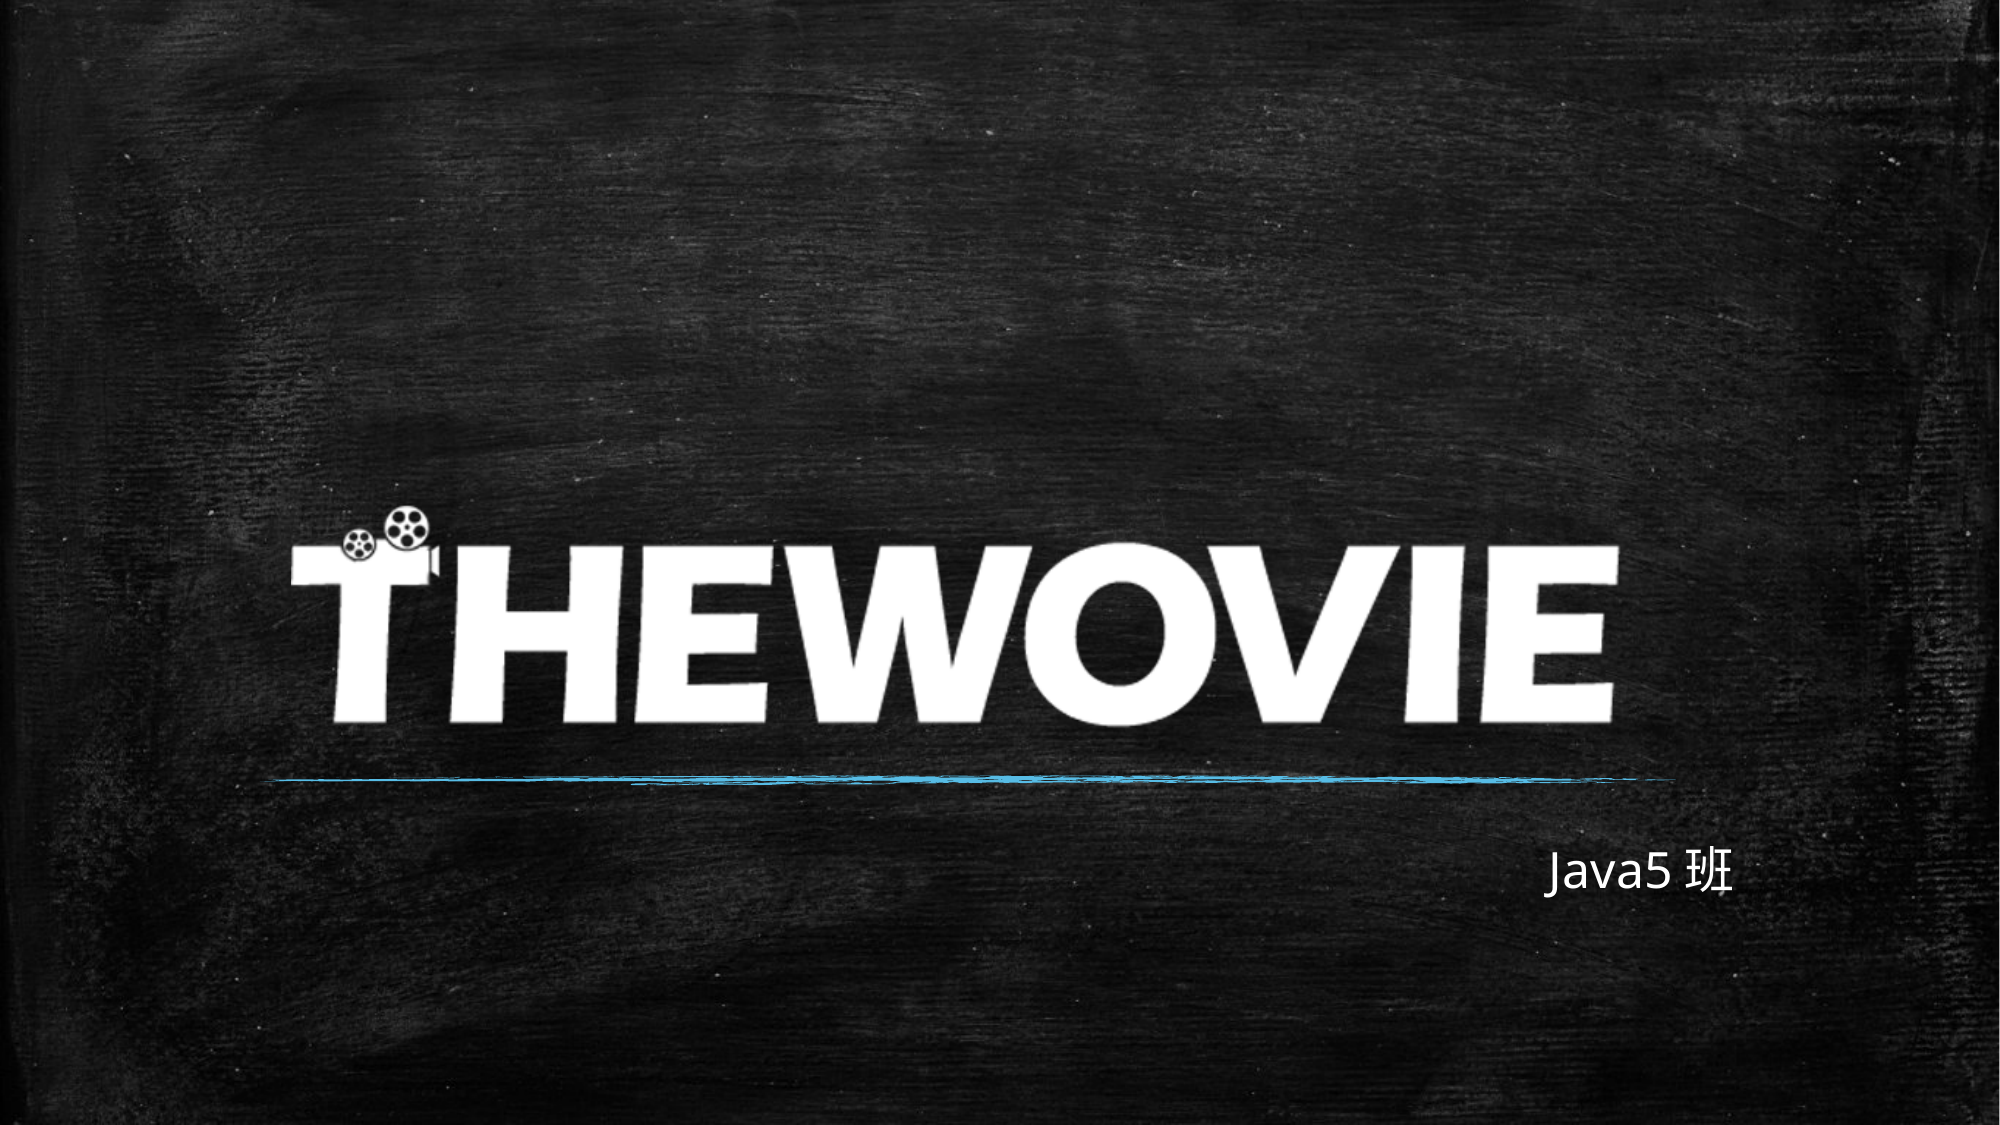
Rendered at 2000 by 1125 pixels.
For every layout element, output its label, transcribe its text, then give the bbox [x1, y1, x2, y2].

subtitle Java5班 [249, 837, 1750, 1013]
picture [290, 503, 1622, 737]
